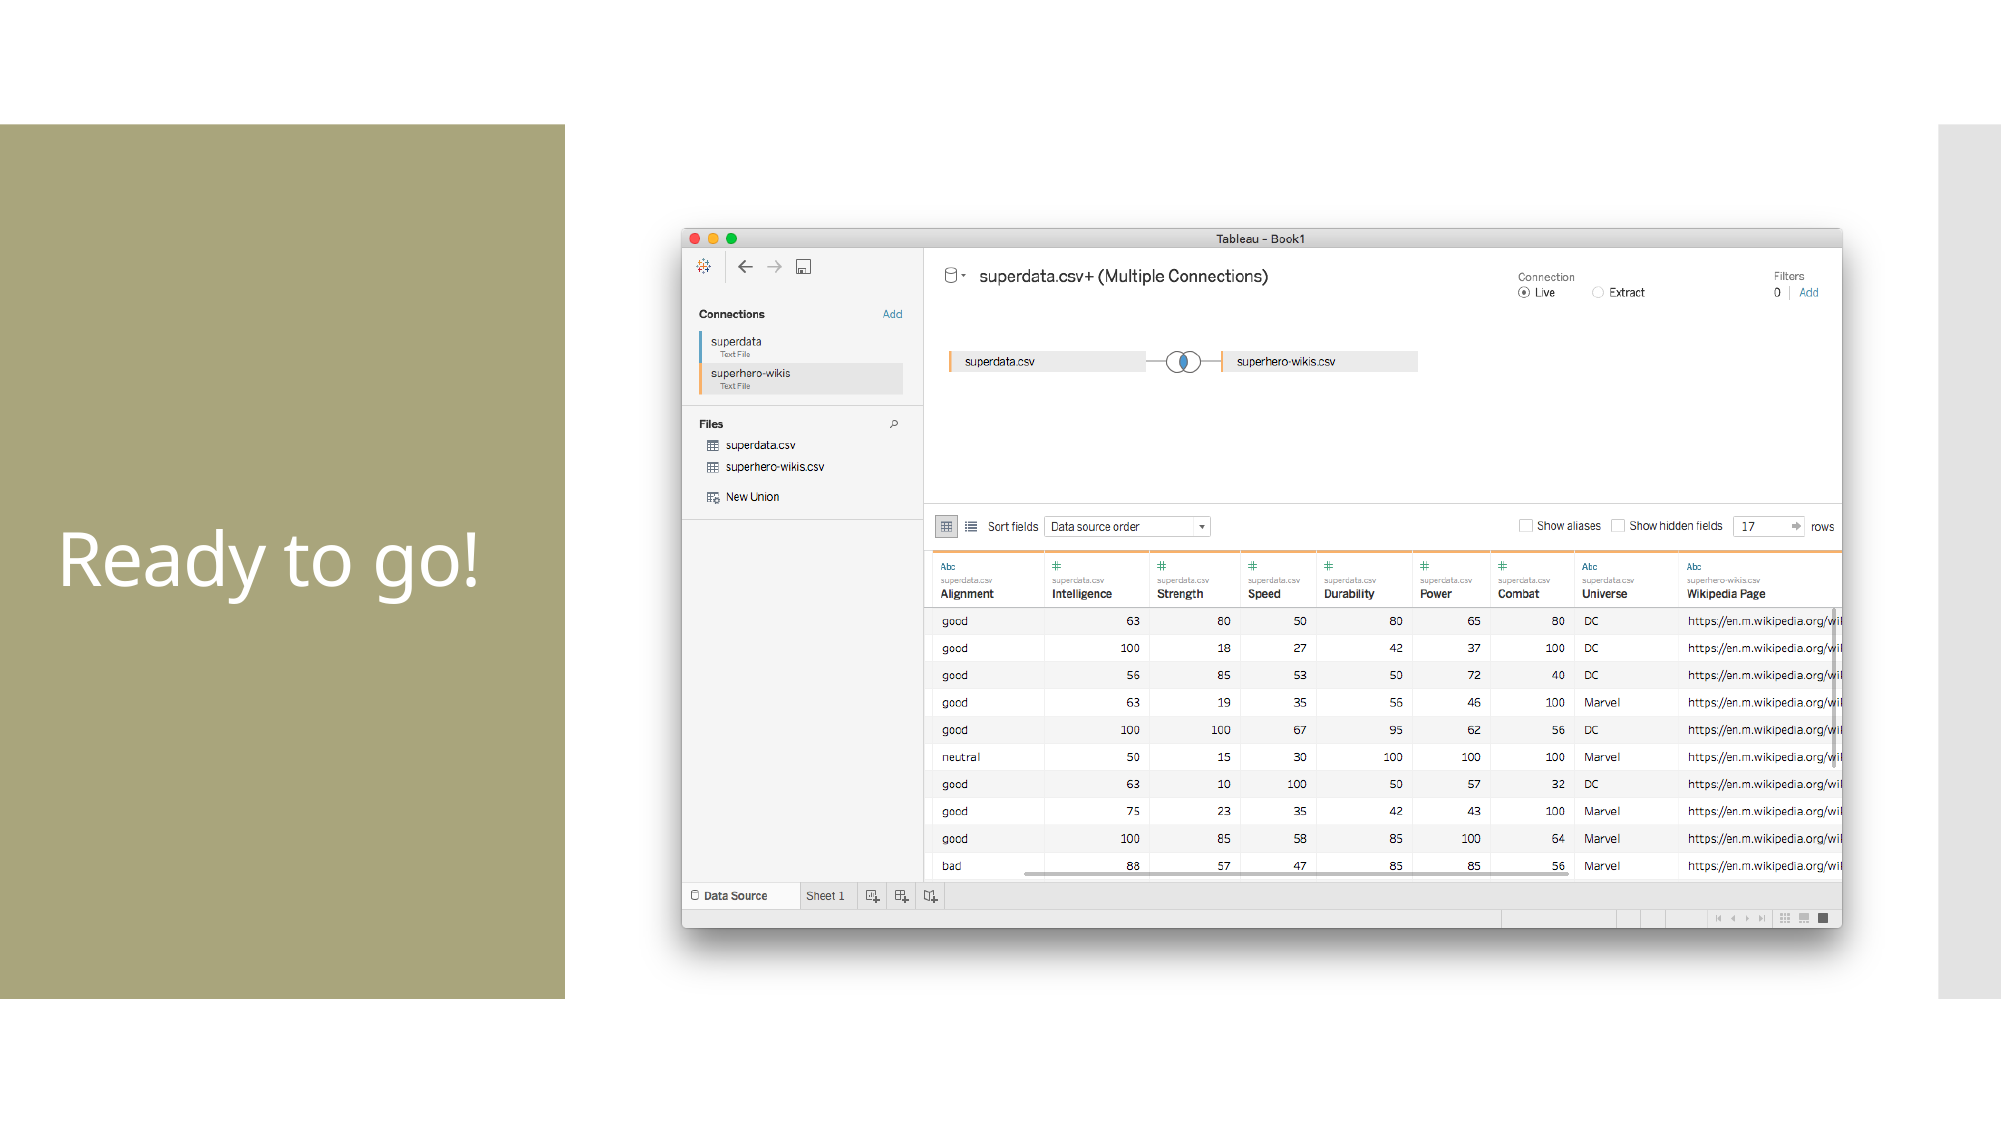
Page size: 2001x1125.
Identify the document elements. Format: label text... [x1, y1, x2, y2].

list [630, 199, 1892, 1001]
text_box Ready to go! [41, 184, 525, 940]
